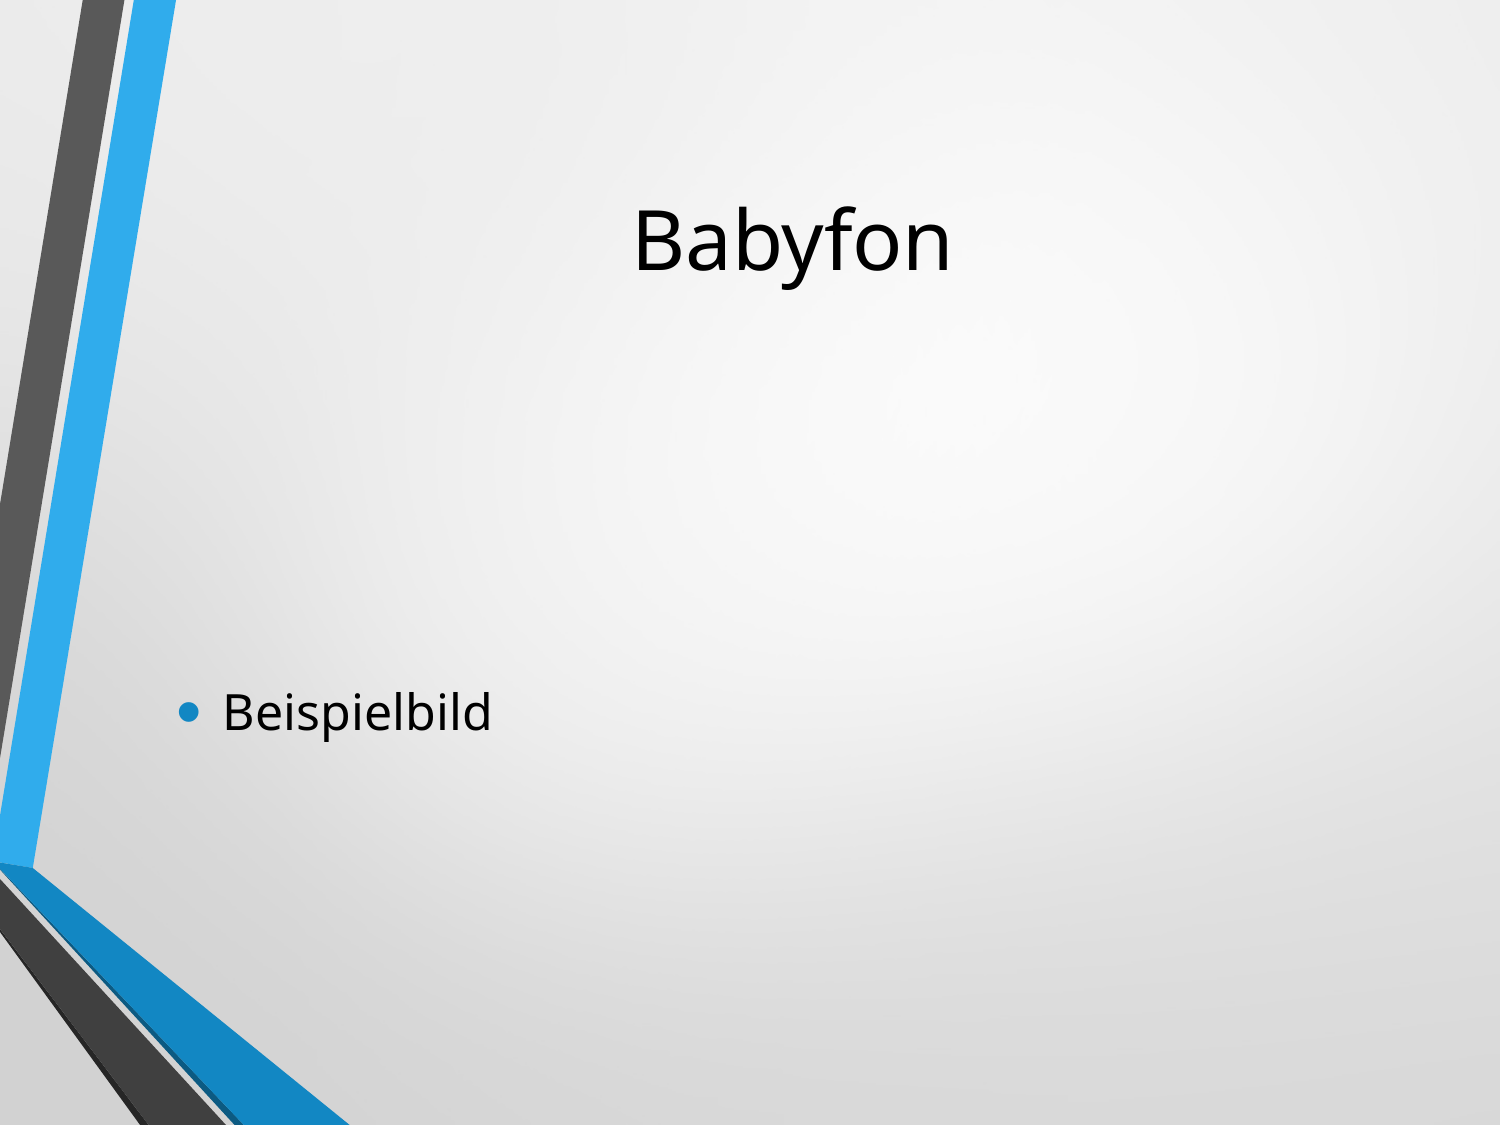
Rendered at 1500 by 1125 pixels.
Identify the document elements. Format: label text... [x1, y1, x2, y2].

title Babyfon [161, 75, 1425, 400]
list Beispielbild [161, 437, 1425, 985]
